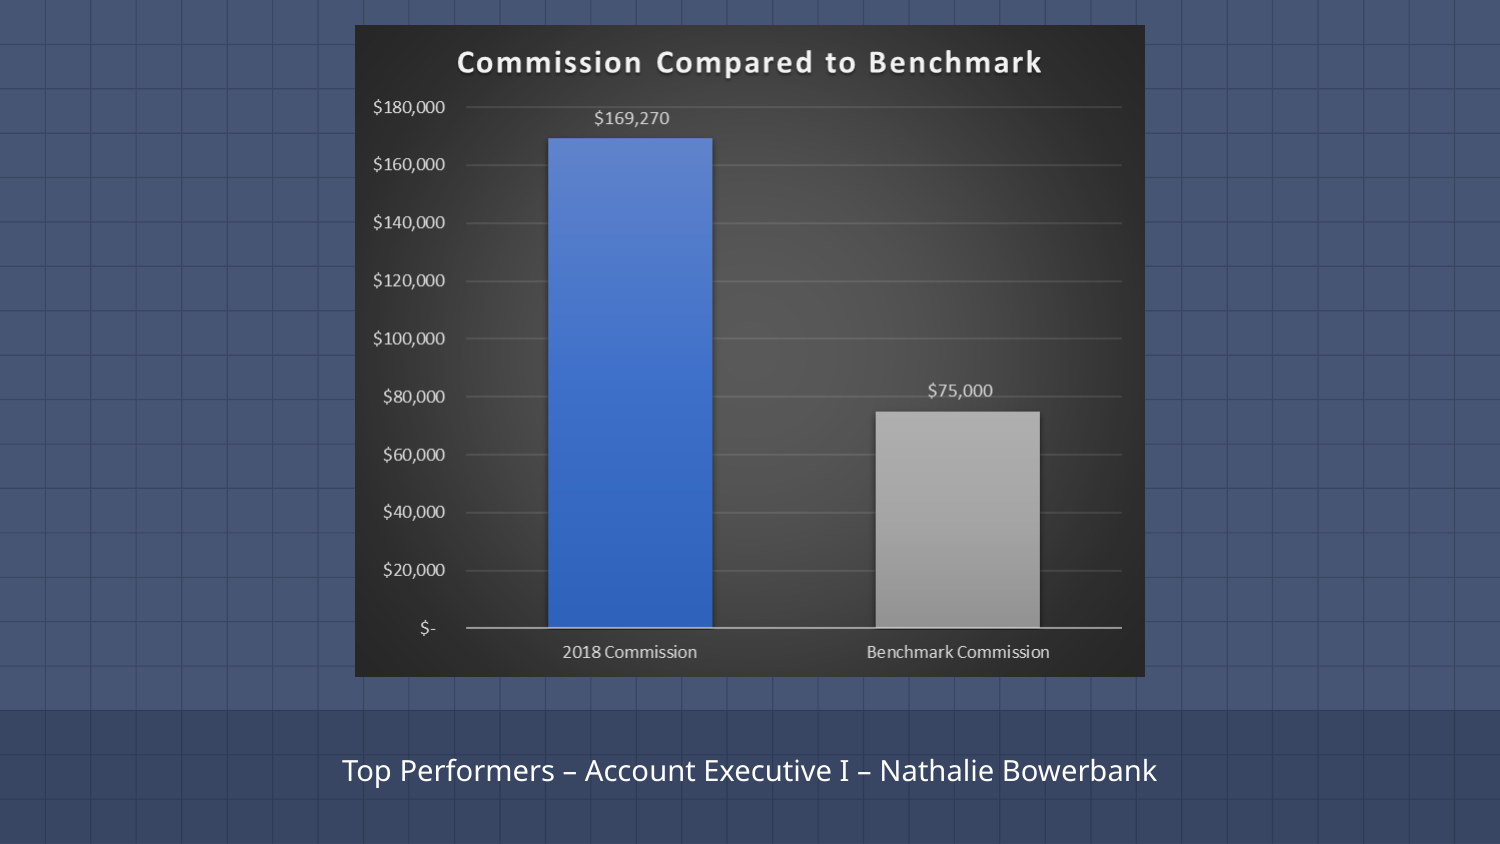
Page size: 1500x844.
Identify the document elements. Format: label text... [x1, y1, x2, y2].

list Top Performers – Account Executive I – Nathalie Bowerbank [90, 737, 1410, 823]
picture [355, 25, 1145, 678]
